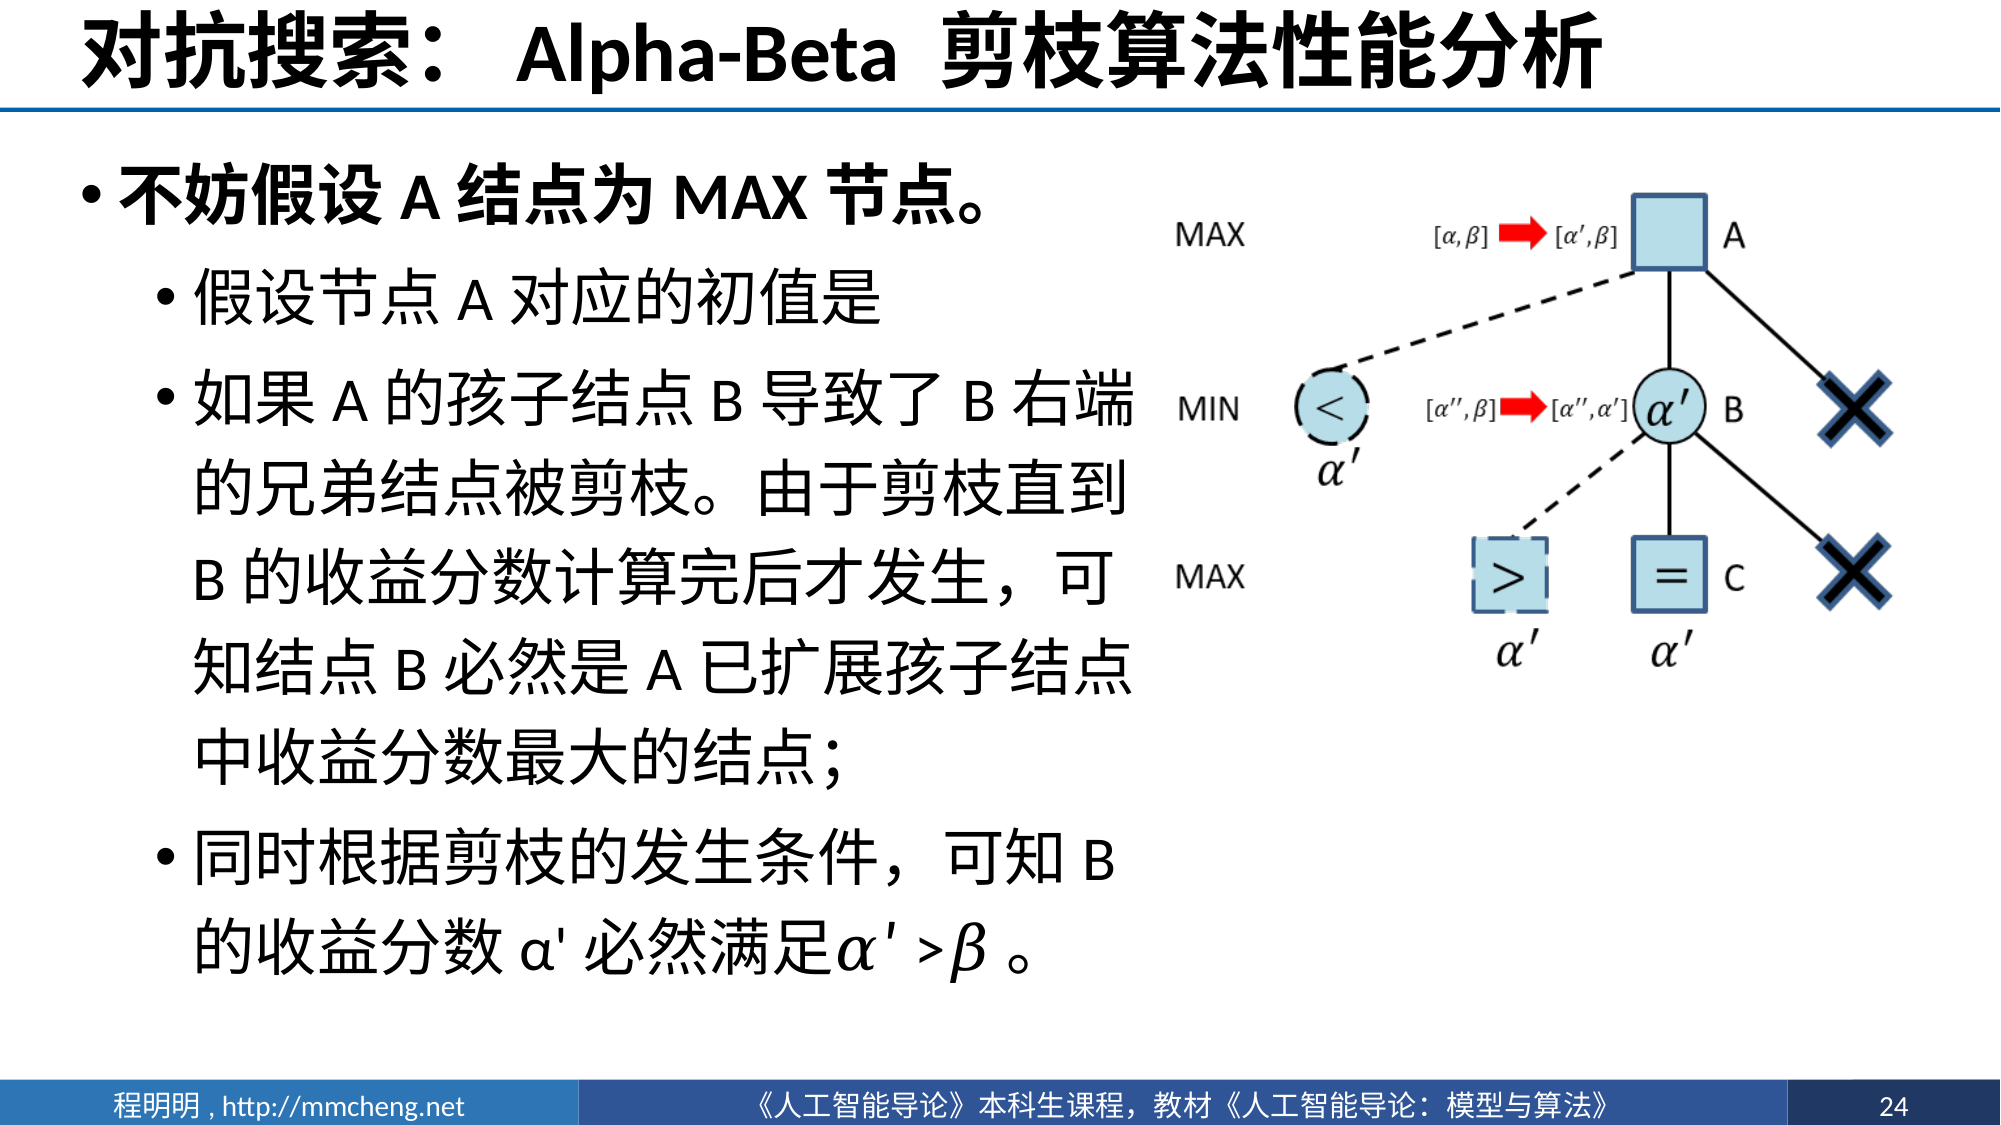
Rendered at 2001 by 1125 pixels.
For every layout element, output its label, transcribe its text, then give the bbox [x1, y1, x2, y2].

title 对抗搜索：Alpha-Beta 剪枝算法性能分析 [64, 0, 2000, 110]
picture [1152, 184, 1927, 691]
